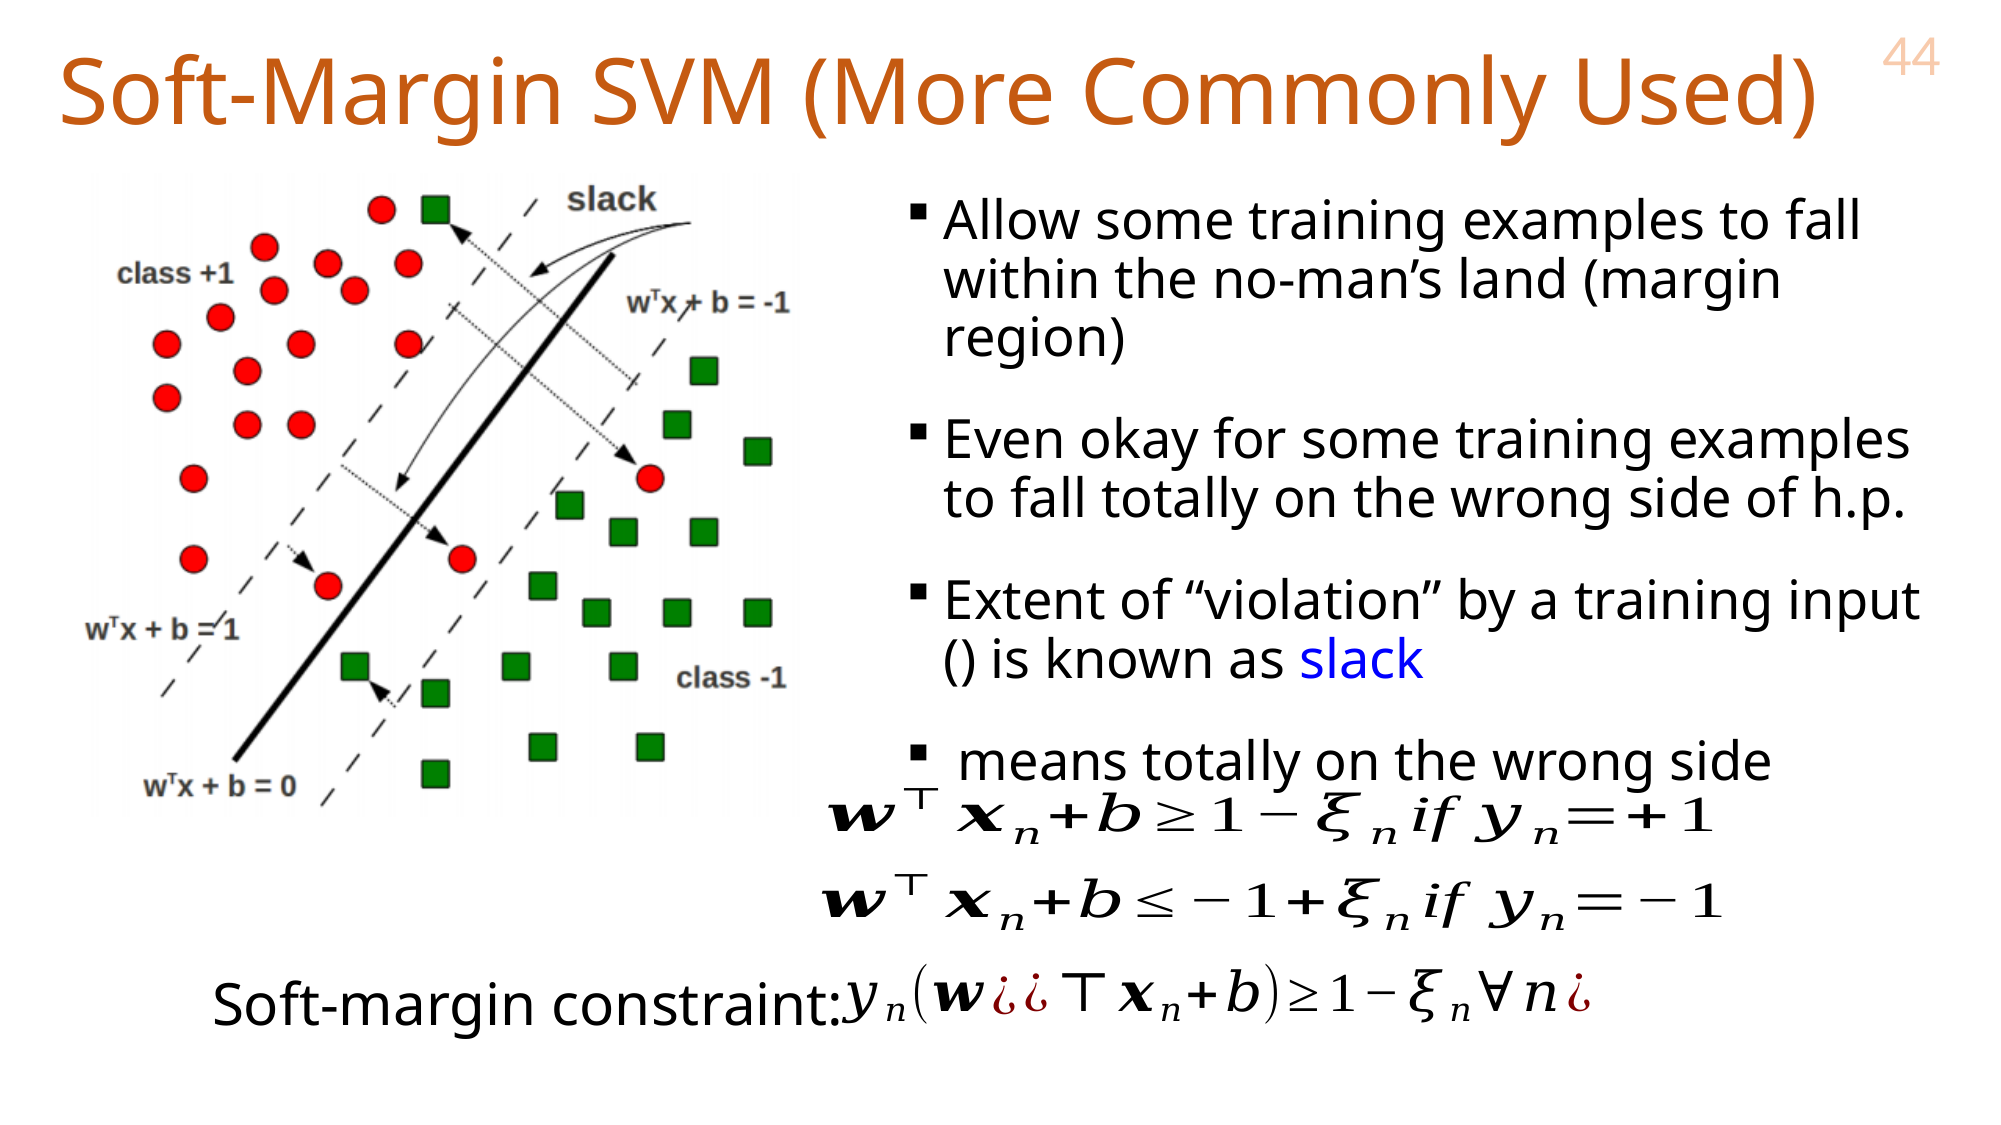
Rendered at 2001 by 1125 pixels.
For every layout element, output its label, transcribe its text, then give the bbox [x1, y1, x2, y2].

text_box Soft-margin constraint: [197, 959, 859, 1044]
title Soft-Margin SVM (More Commonly Used) [43, 27, 1970, 163]
slide_number 44 [1857, 22, 1957, 83]
picture [17, 173, 820, 820]
